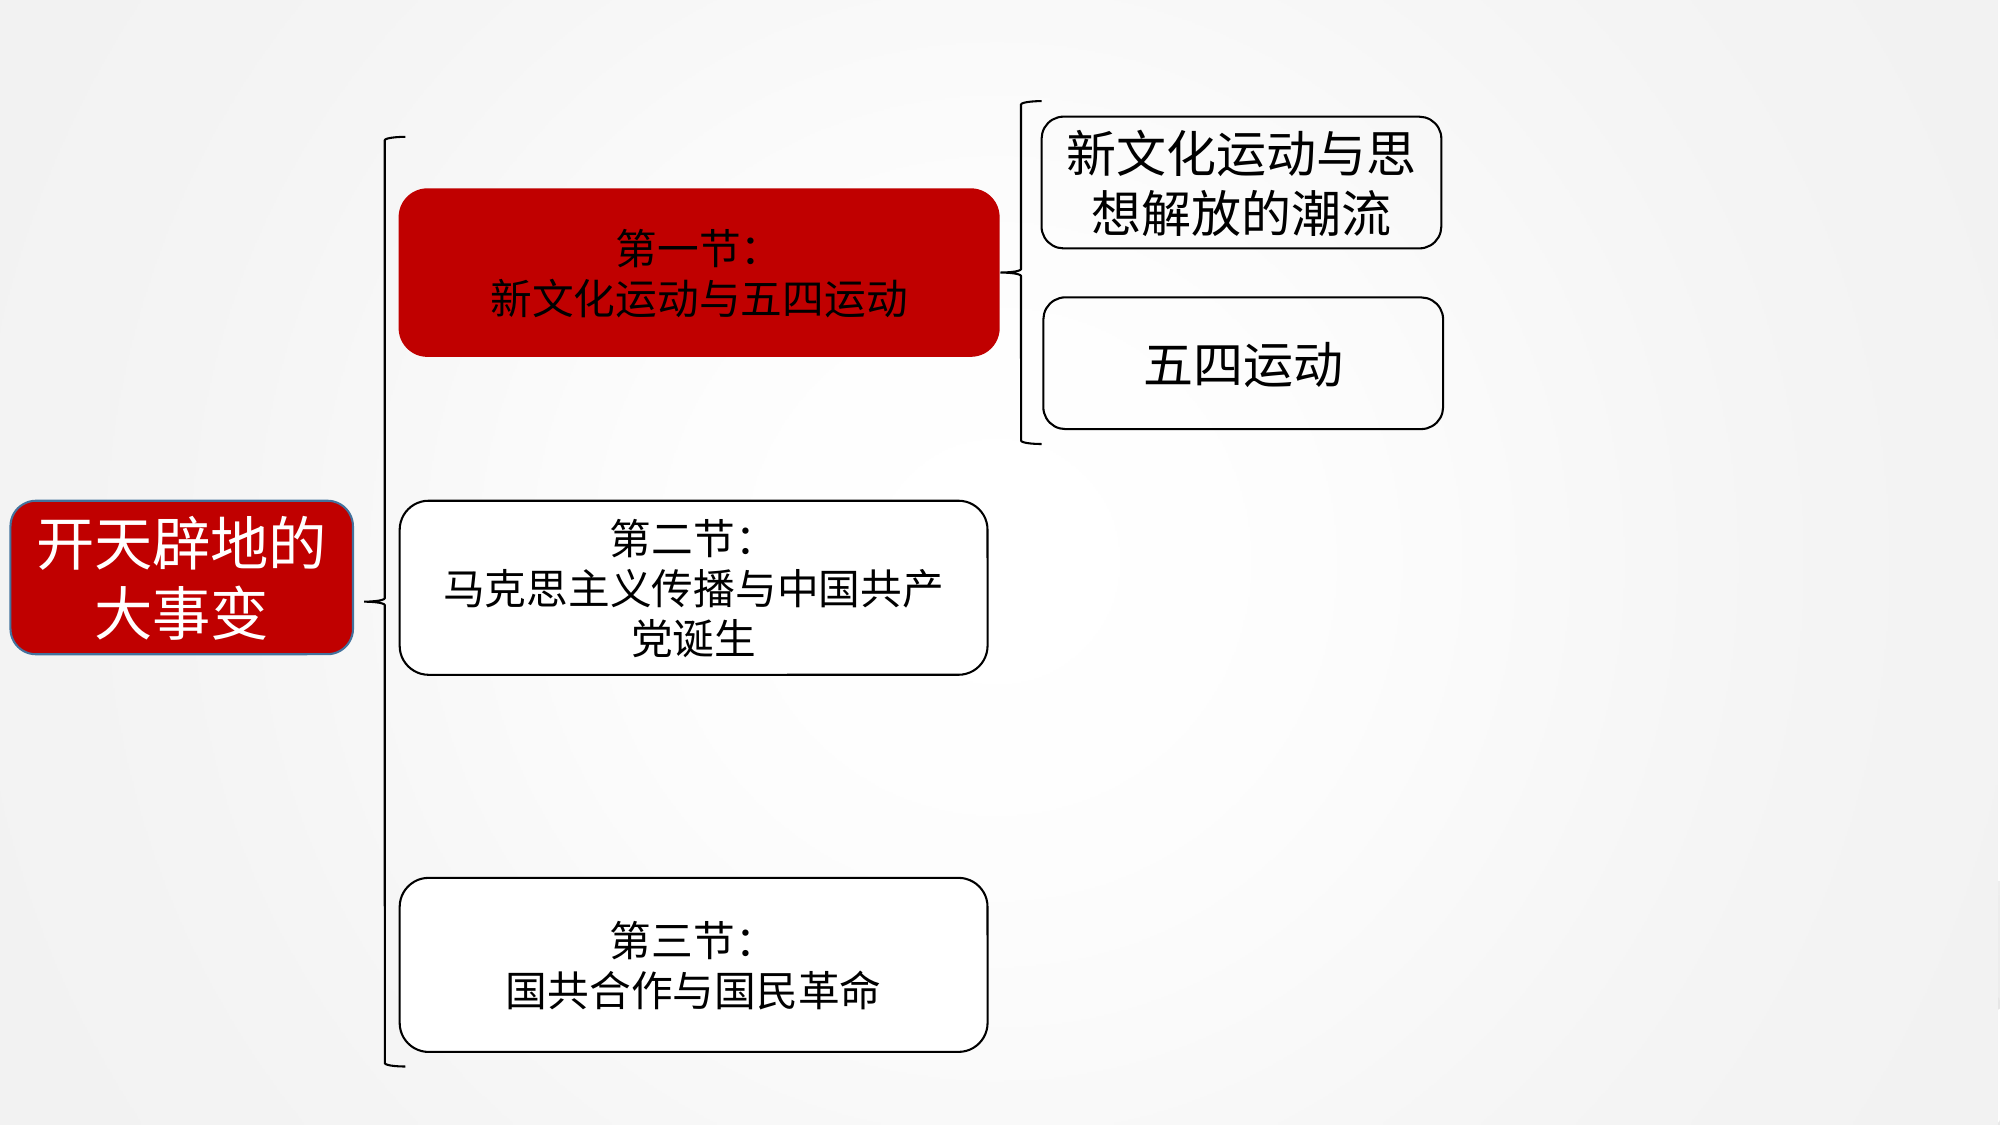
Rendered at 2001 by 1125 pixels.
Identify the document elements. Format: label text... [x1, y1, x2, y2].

text_box 第一节： 新文化运动与五四运动 [398, 188, 1000, 357]
text_box 五四运动 [1042, 296, 1445, 431]
text_box 第三节： 国共合作与国民革命 [398, 876, 989, 1053]
text_box 开天辟地的大事变 [9, 499, 355, 656]
text_box [364, 135, 406, 1068]
text_box 新文化运动与思想解放的潮流 [1040, 115, 1443, 250]
text_box [1000, 100, 1042, 446]
text_box 第二节： 马克思主义传播与中国共产党诞生 [398, 499, 989, 676]
picture [0, 0, 2000, 1125]
